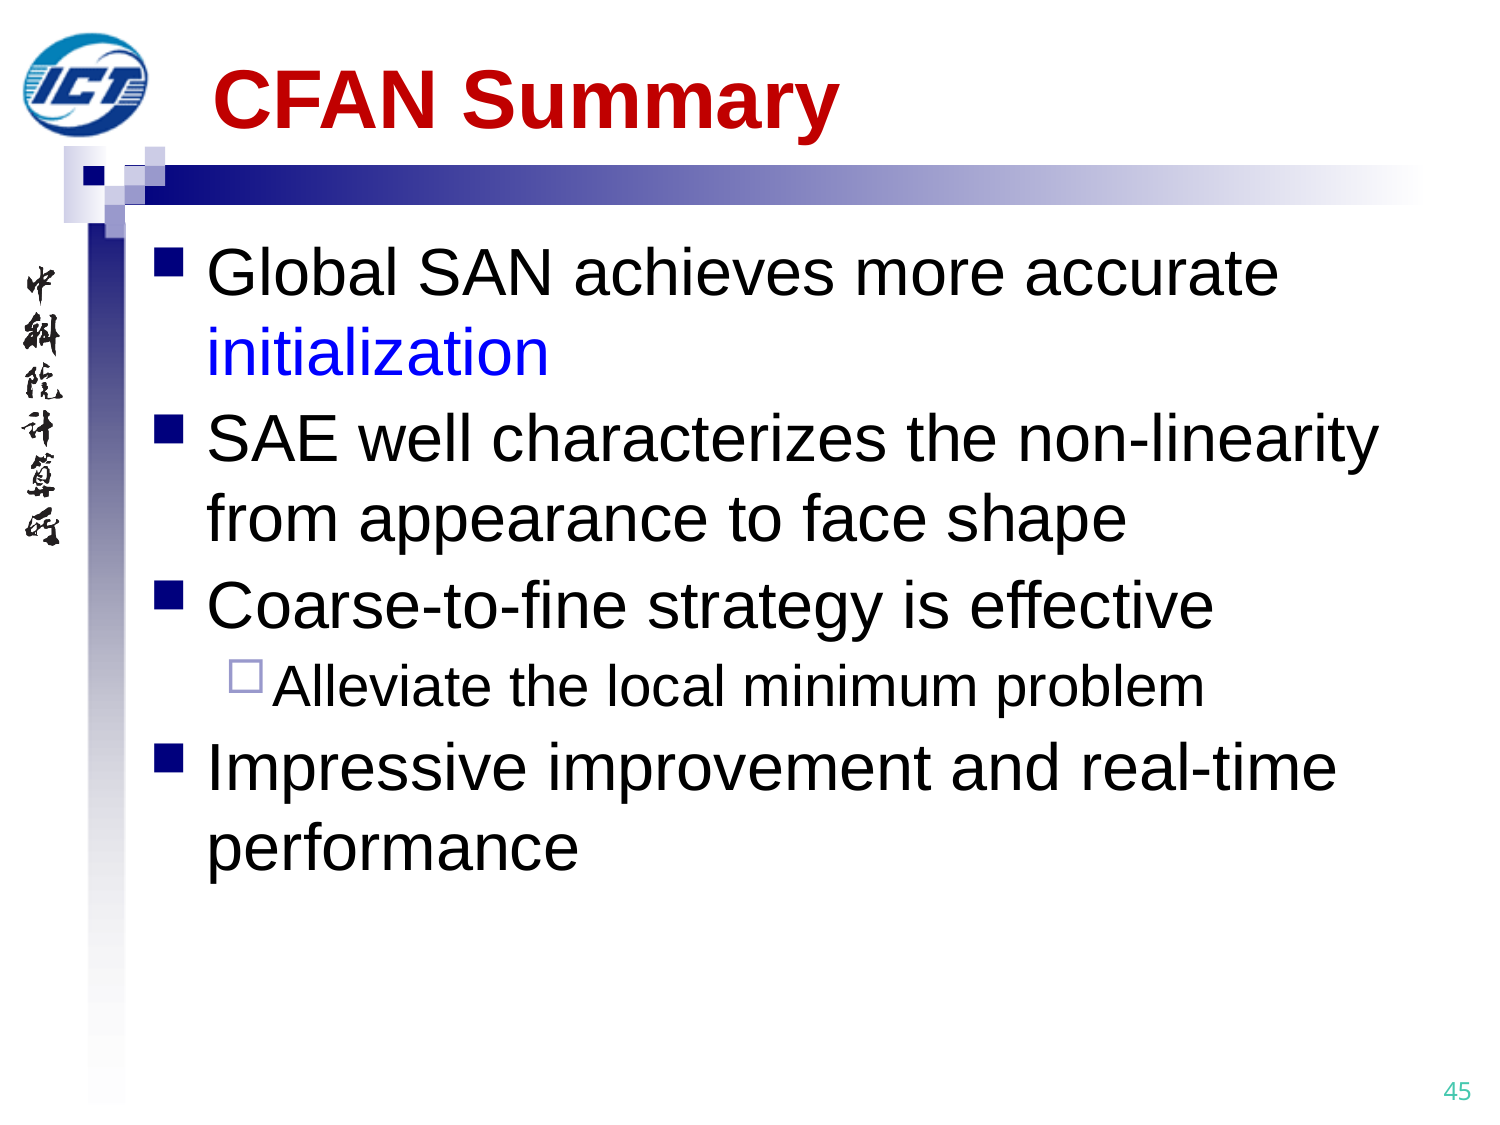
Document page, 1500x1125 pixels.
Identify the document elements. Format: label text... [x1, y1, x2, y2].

picture [13, 31, 158, 147]
list Global SAN achieves more accurate initialization SAE well characterizes the non-linearity from appearance to face shape Coarse-to-fine strategy is effective Alleviate the local minimum problem Impressive improvement and real-time performance [135, 220, 1500, 1058]
picture [21, 265, 63, 546]
slide_number 45 [1136, 1073, 1488, 1118]
picture [87, 221, 126, 1120]
title CFAN Summary [197, 40, 1488, 150]
